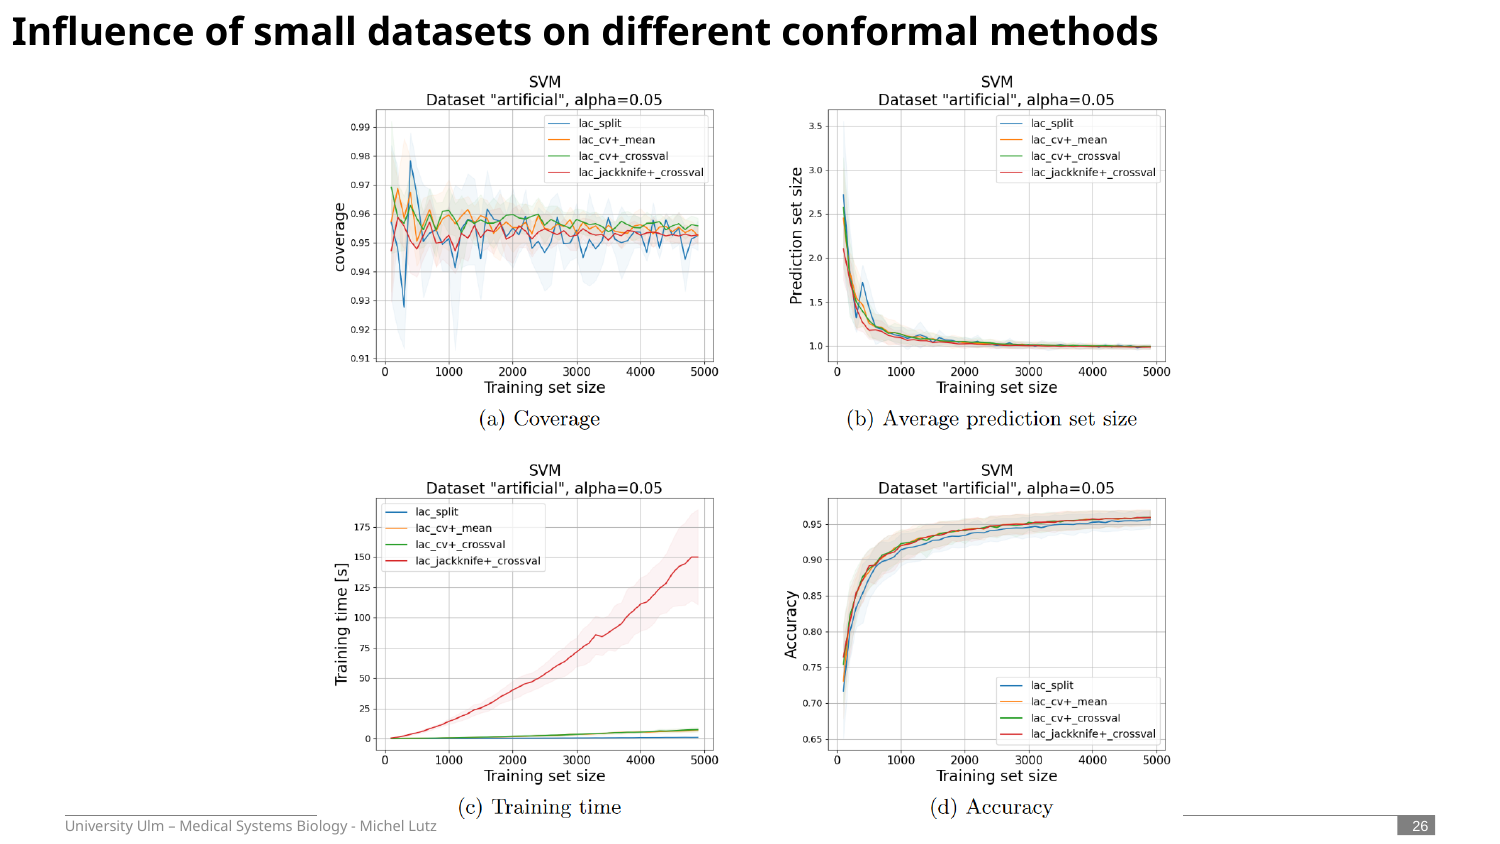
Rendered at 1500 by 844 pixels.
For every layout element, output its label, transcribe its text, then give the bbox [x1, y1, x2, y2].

footer University Ulm – Medical Systems Biology - Michel Lutz [64, 816, 1254, 837]
slide_number 26 [1393, 816, 1429, 839]
picture [316, 65, 1183, 822]
title Influence of small datasets on different conformal methods [11, 7, 1232, 108]
